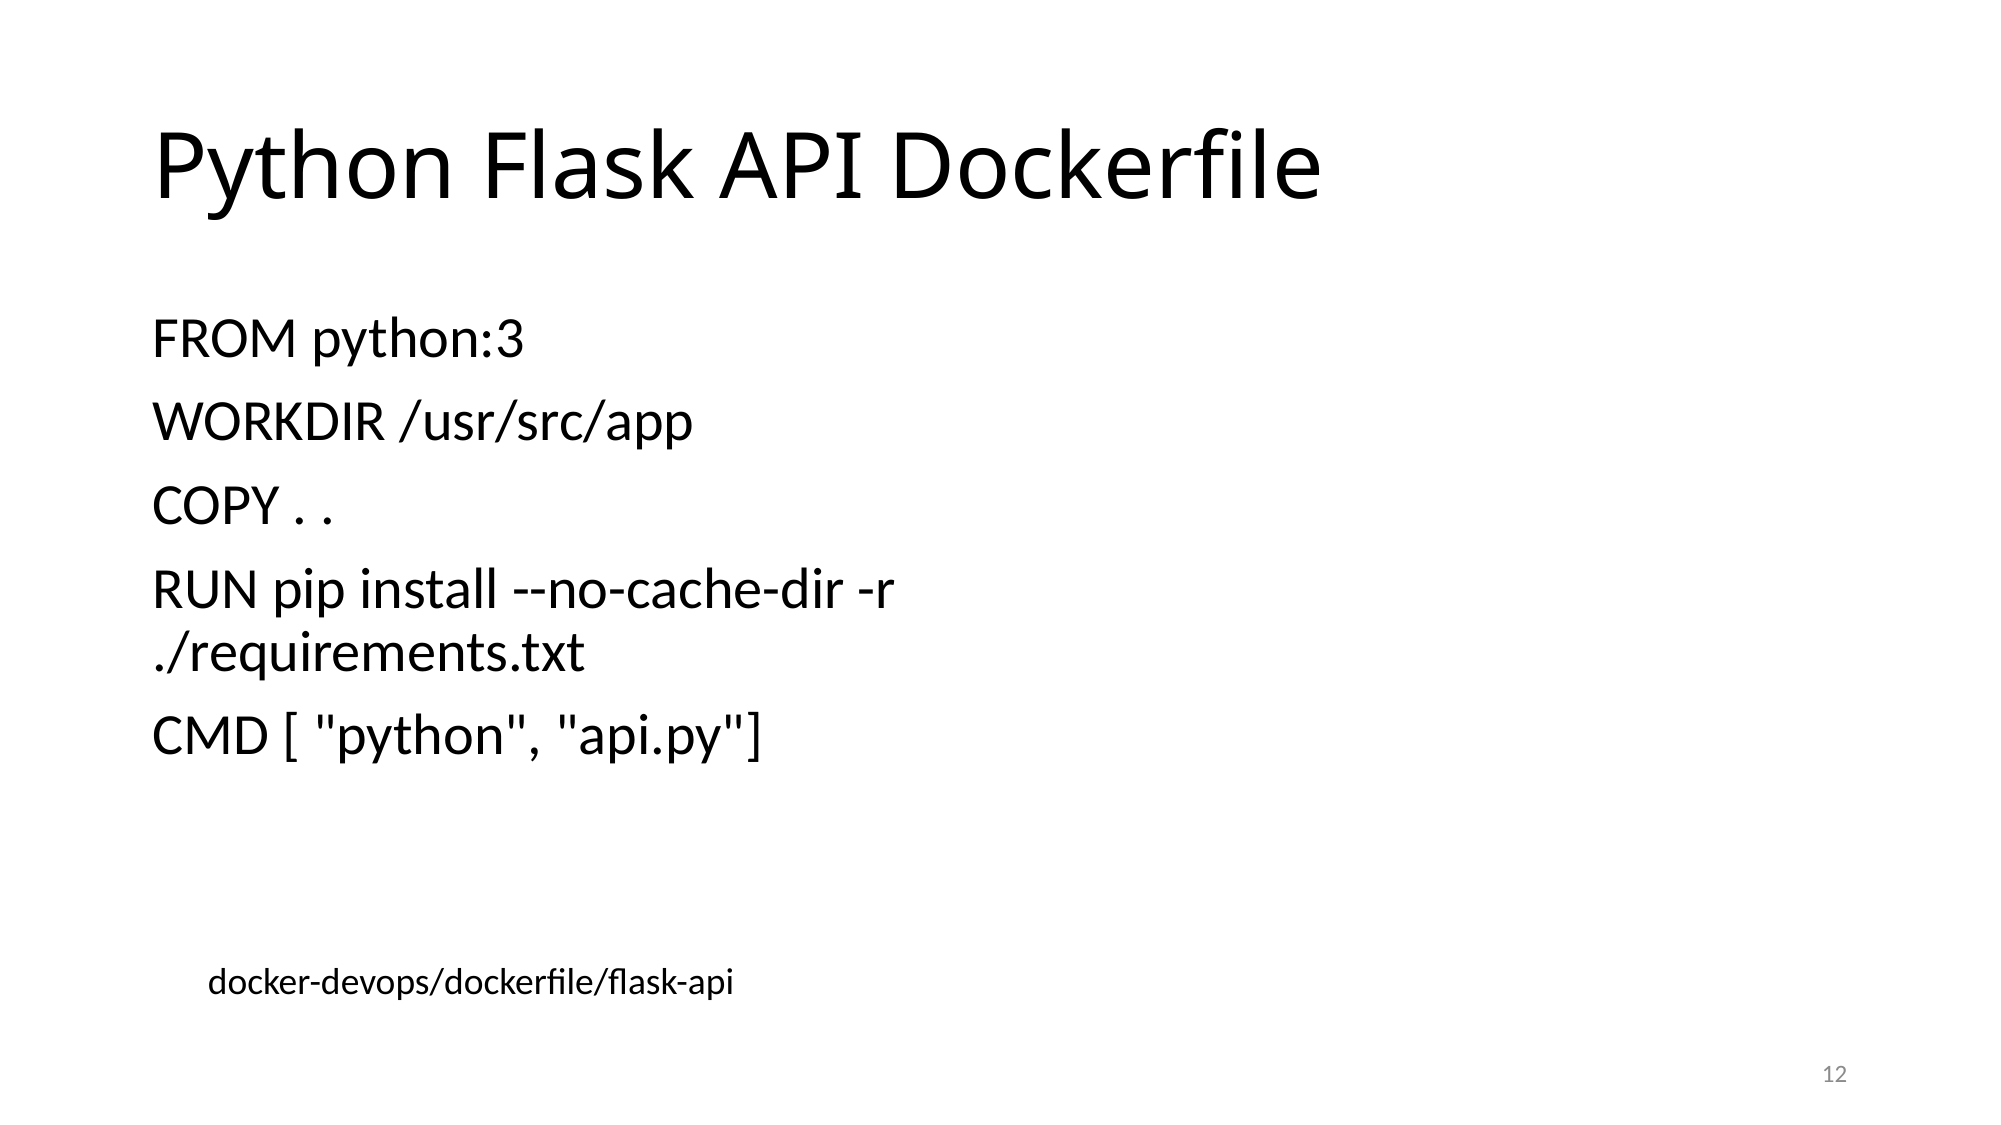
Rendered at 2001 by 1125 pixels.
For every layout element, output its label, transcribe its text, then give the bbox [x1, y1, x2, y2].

text_box docker-devops/dockerfile/flask-api [193, 949, 1674, 1010]
list FROM python:3 WORKDIR /usr/src/app COPY . . RUN pip install --no-cache-dir -r ./requirements.txt CMD [ "python", "api.py"] [137, 299, 988, 1014]
slide_number 12 [1412, 1042, 1863, 1103]
title Python Flask API Dockerfile [137, 59, 1863, 278]
